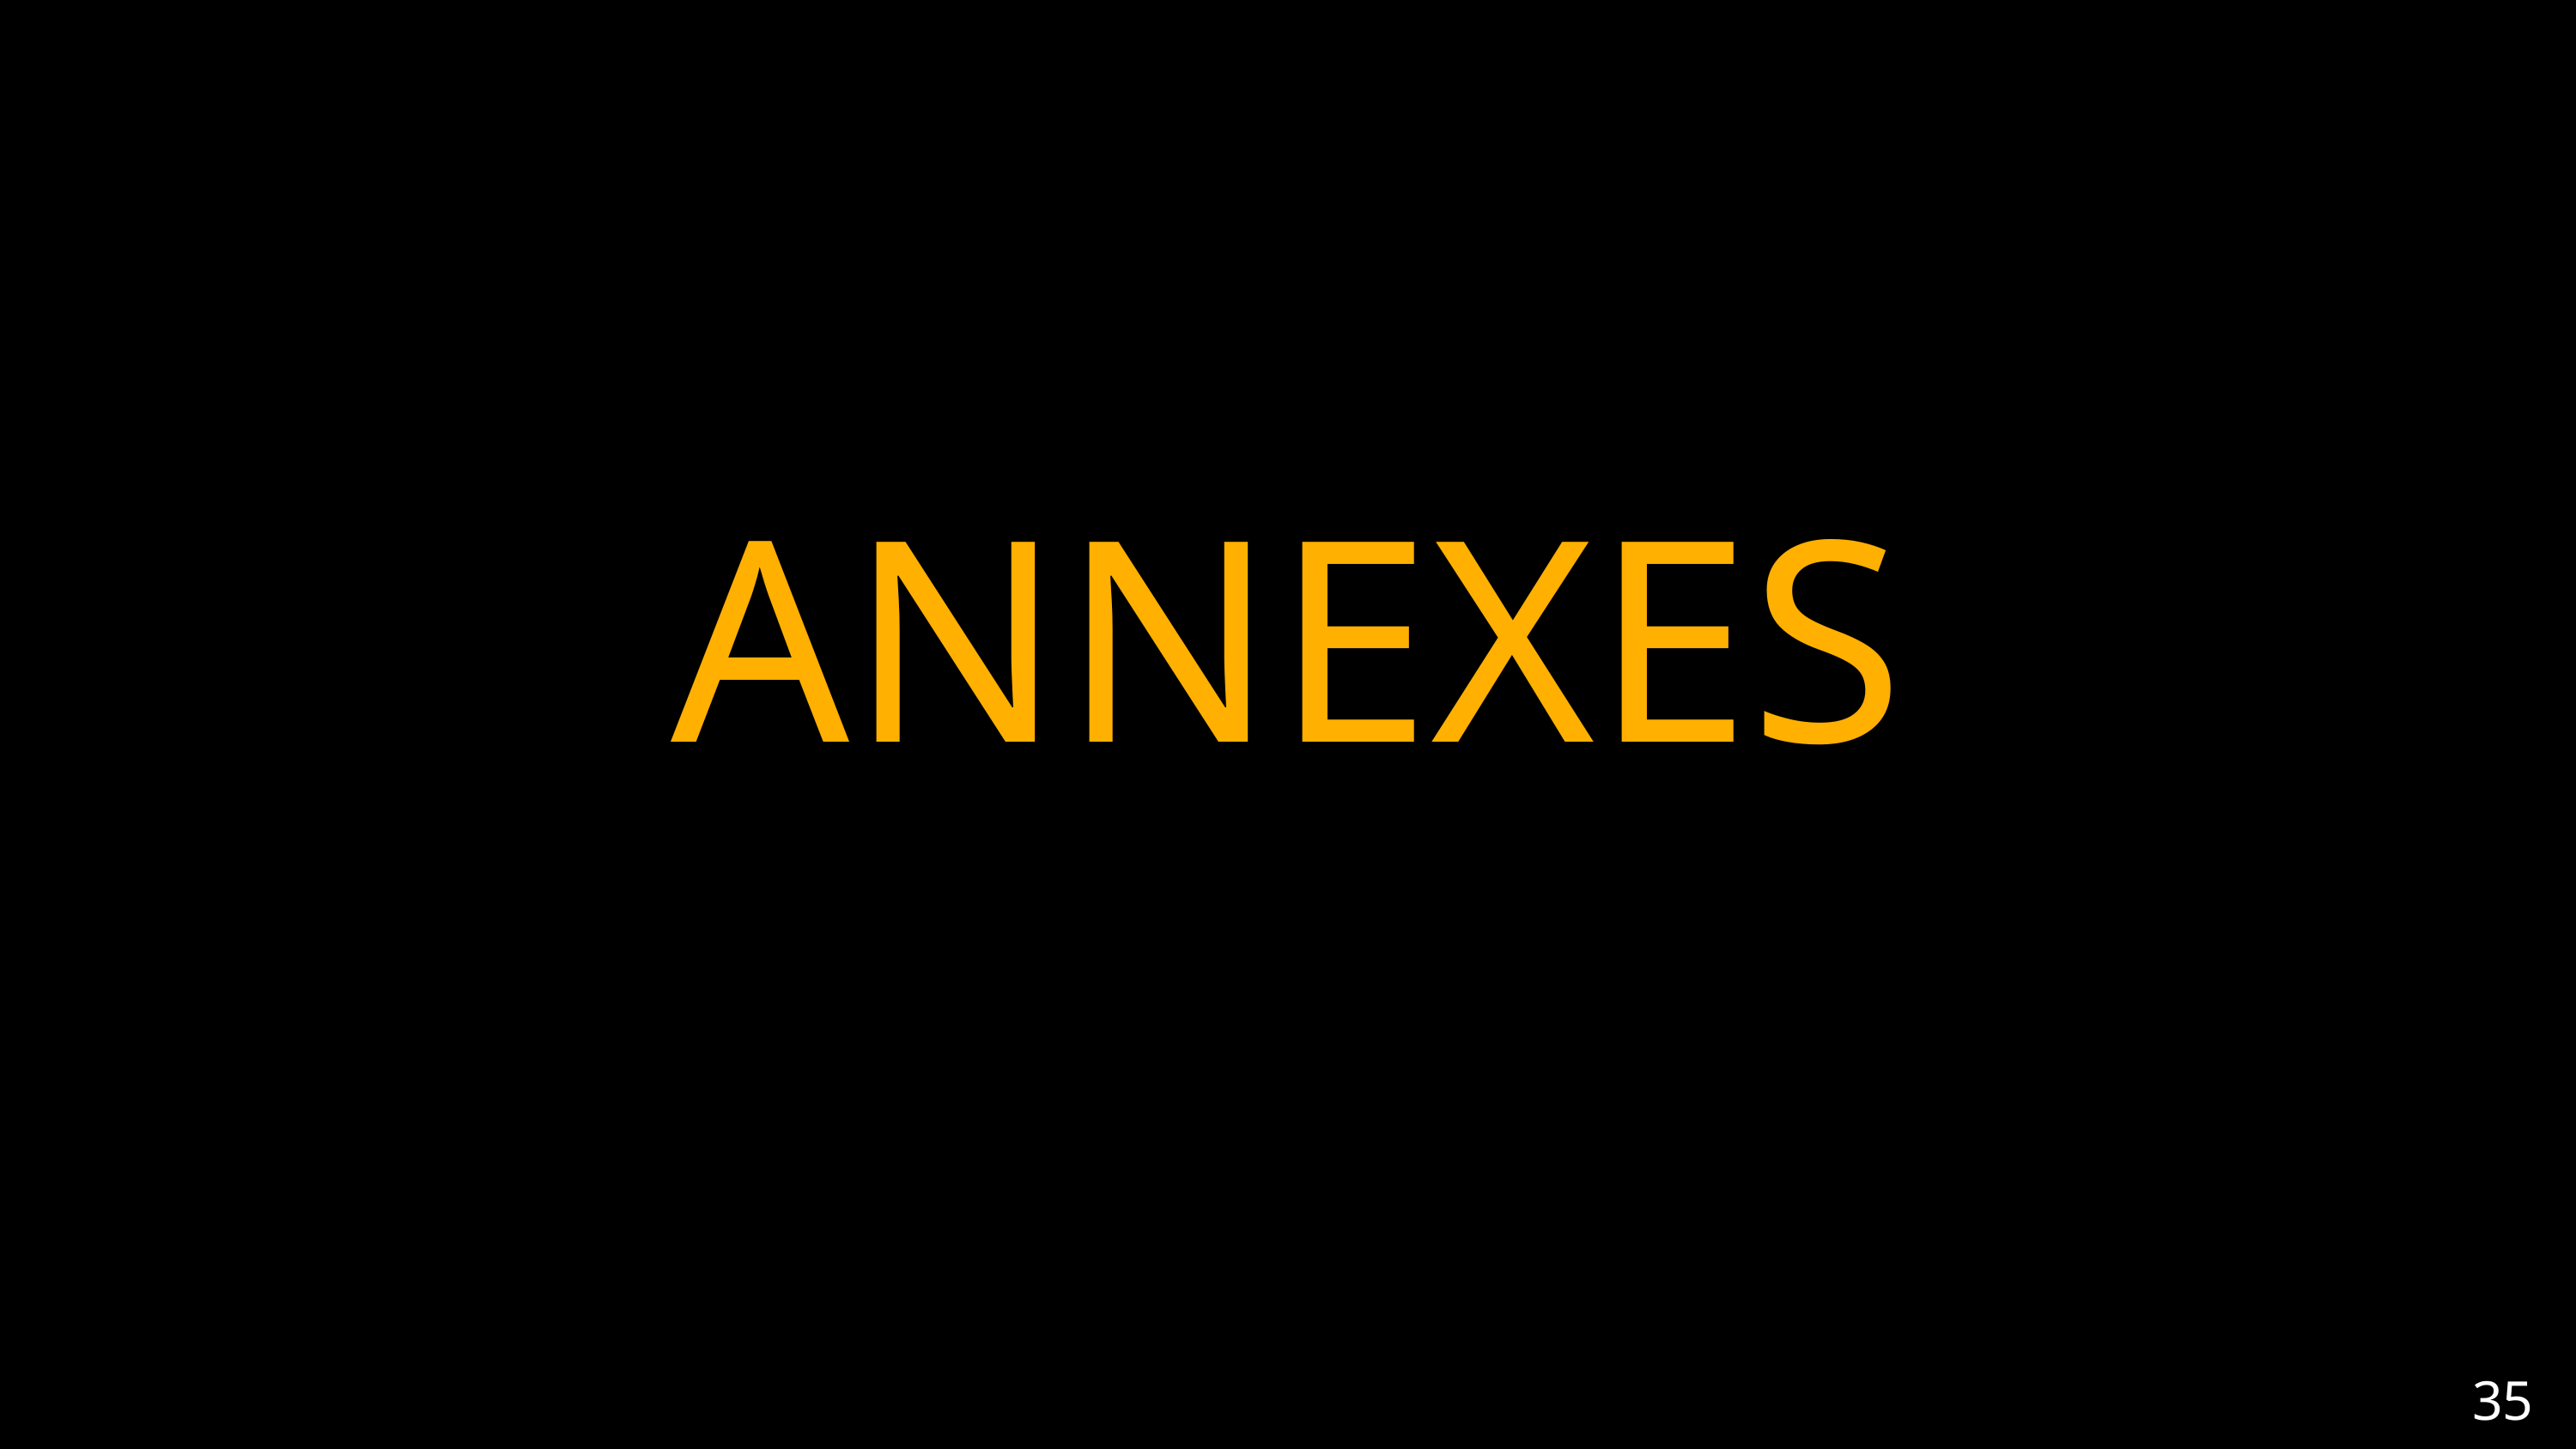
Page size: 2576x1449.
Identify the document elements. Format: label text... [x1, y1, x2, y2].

text_box 35 [2472, 1355, 2534, 1431]
text_box ANNEXES [546, 588, 2030, 799]
